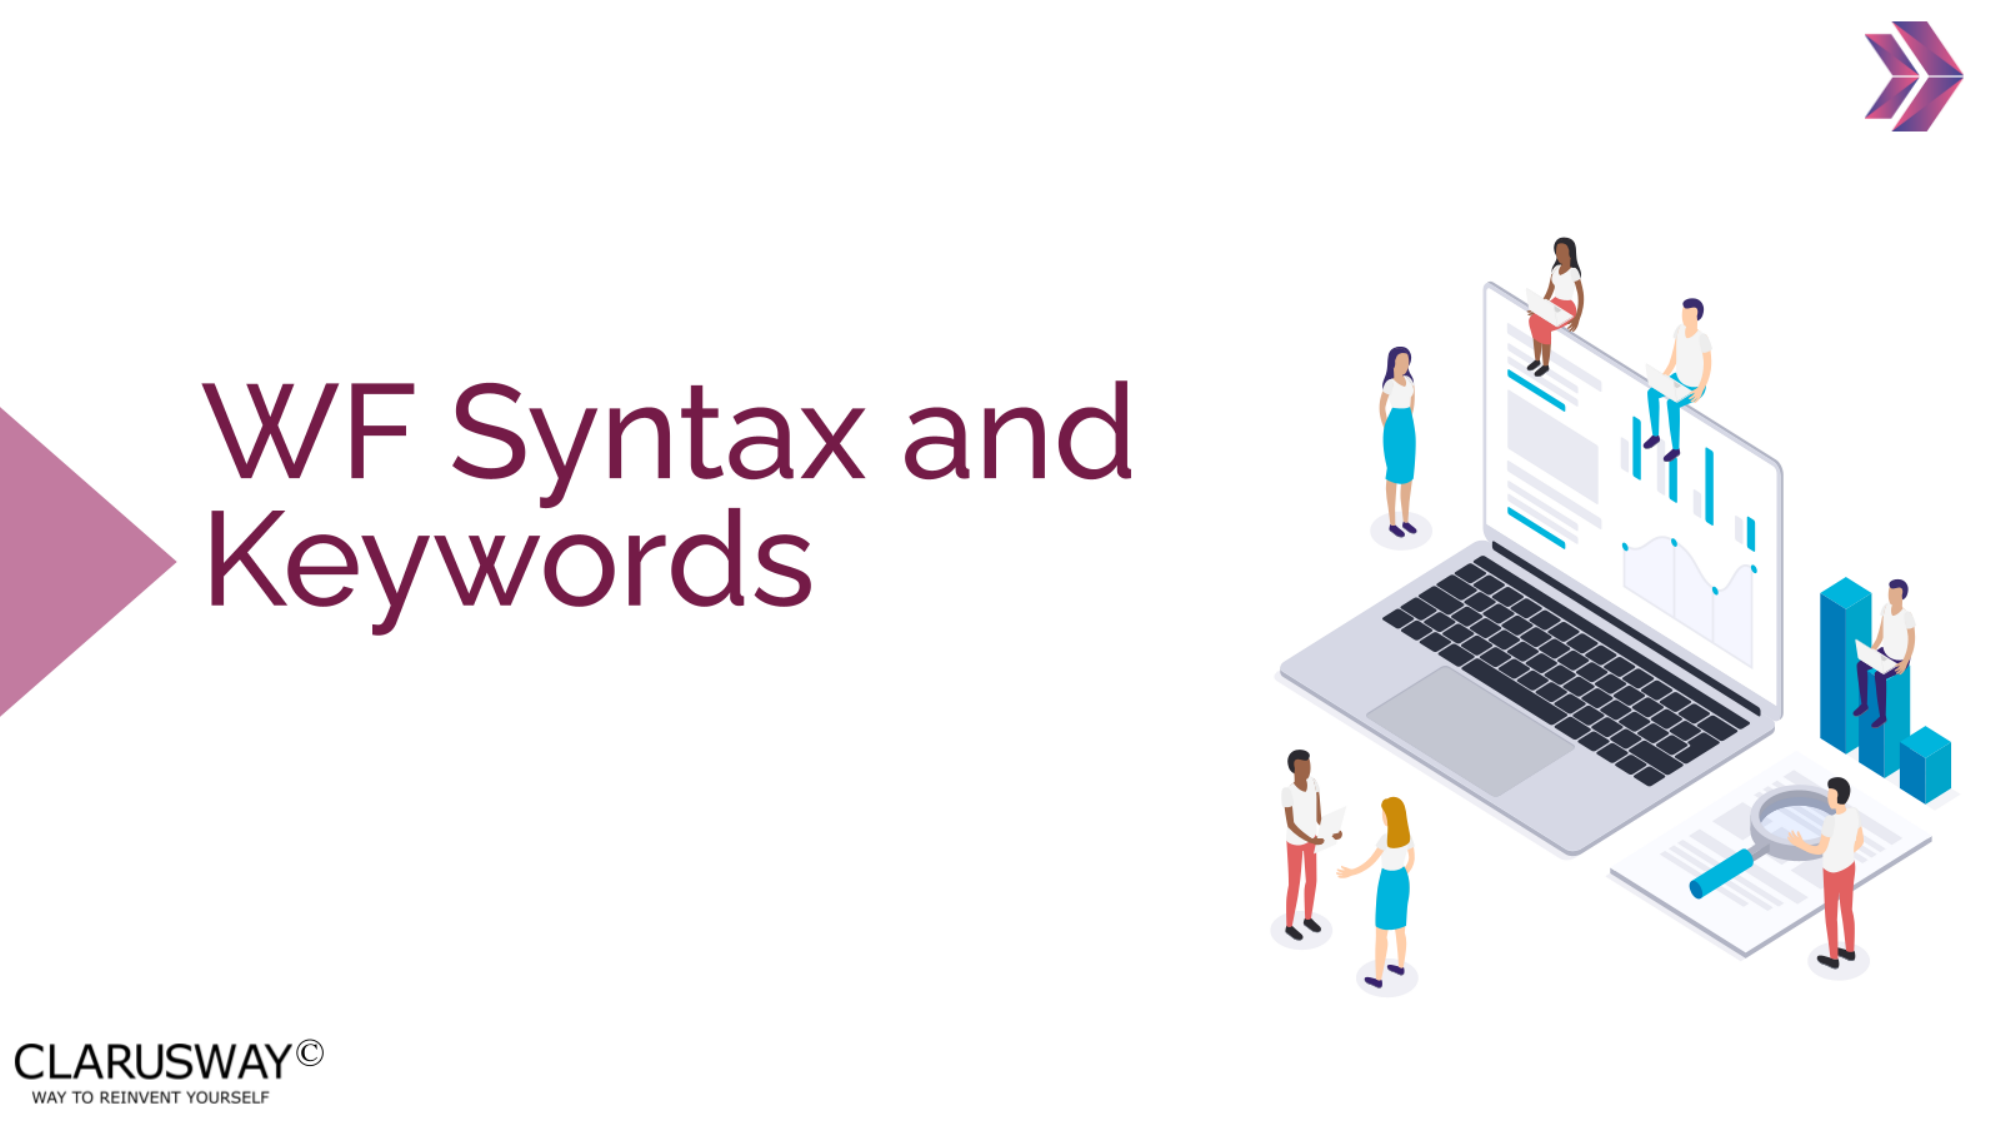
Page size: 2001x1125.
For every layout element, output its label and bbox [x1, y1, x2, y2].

list [0, 0, 2000, 1125]
